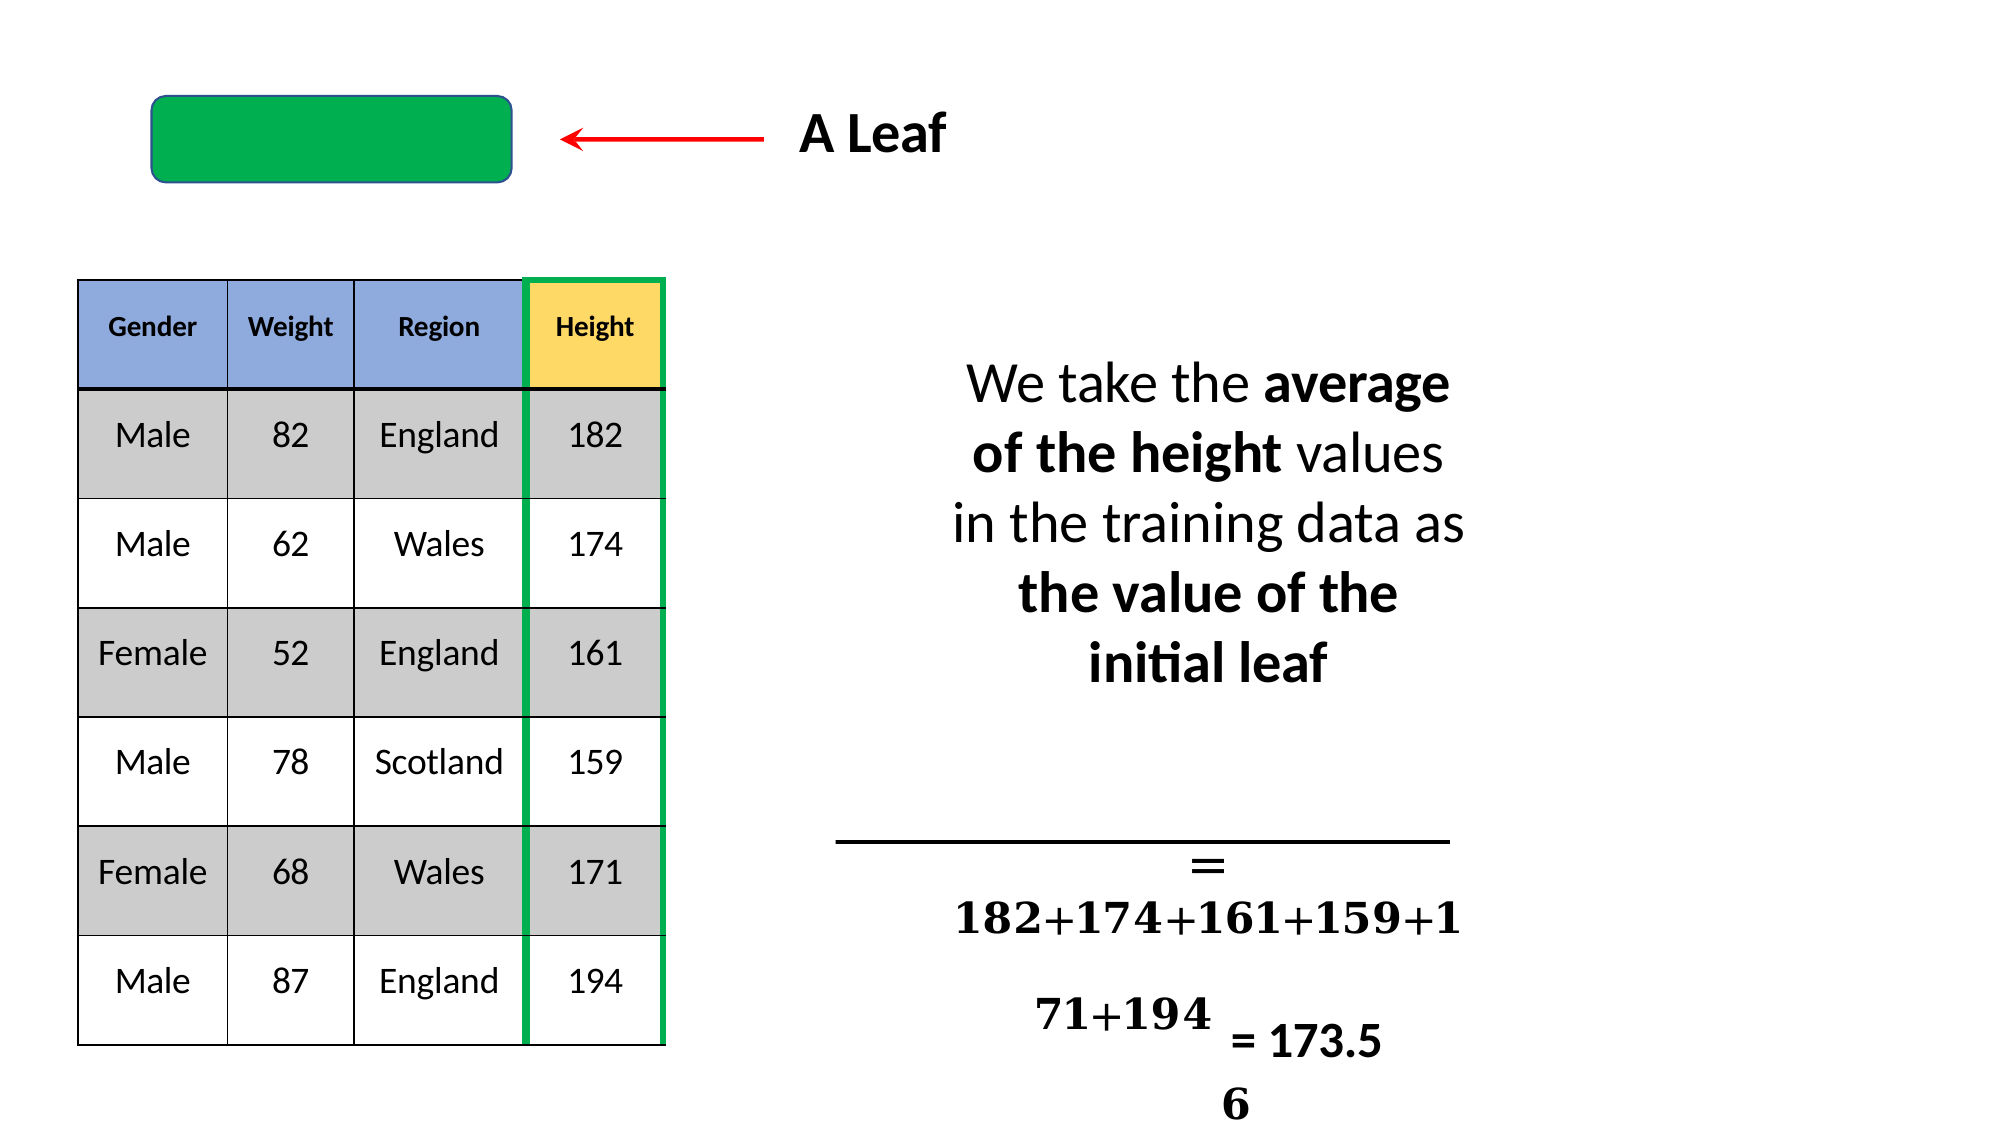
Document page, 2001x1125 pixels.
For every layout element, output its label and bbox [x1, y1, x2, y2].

table_cell [530, 936, 660, 1044]
table_cell [228, 609, 353, 716]
table_cell [530, 391, 660, 498]
table_cell [530, 718, 660, 825]
table_cell [79, 499, 227, 607]
table_cell [228, 827, 353, 935]
table_cell [355, 609, 522, 716]
table_cell [355, 391, 522, 498]
table_cell [79, 827, 227, 935]
text_box [559, 127, 764, 152]
table_cell [355, 827, 522, 935]
table_cell [530, 827, 660, 935]
table_cell [228, 391, 353, 498]
table_cell [355, 936, 522, 1044]
table_cell [530, 609, 660, 716]
table_cell [355, 718, 522, 825]
text_box [150, 94, 514, 184]
table_cell [228, 499, 353, 607]
table_header [79, 281, 227, 387]
table_header [530, 283, 660, 387]
text_box [765, 341, 1651, 1125]
table_cell [79, 718, 227, 825]
table_header [228, 281, 353, 387]
table_cell [355, 499, 522, 607]
table_cell [228, 936, 353, 1044]
table_cell [79, 391, 227, 498]
table_cell [228, 718, 353, 825]
table_cell [530, 499, 660, 607]
table_header [355, 281, 522, 387]
title [797, 92, 951, 283]
table_cell [79, 609, 227, 716]
table_cell [79, 936, 227, 1044]
